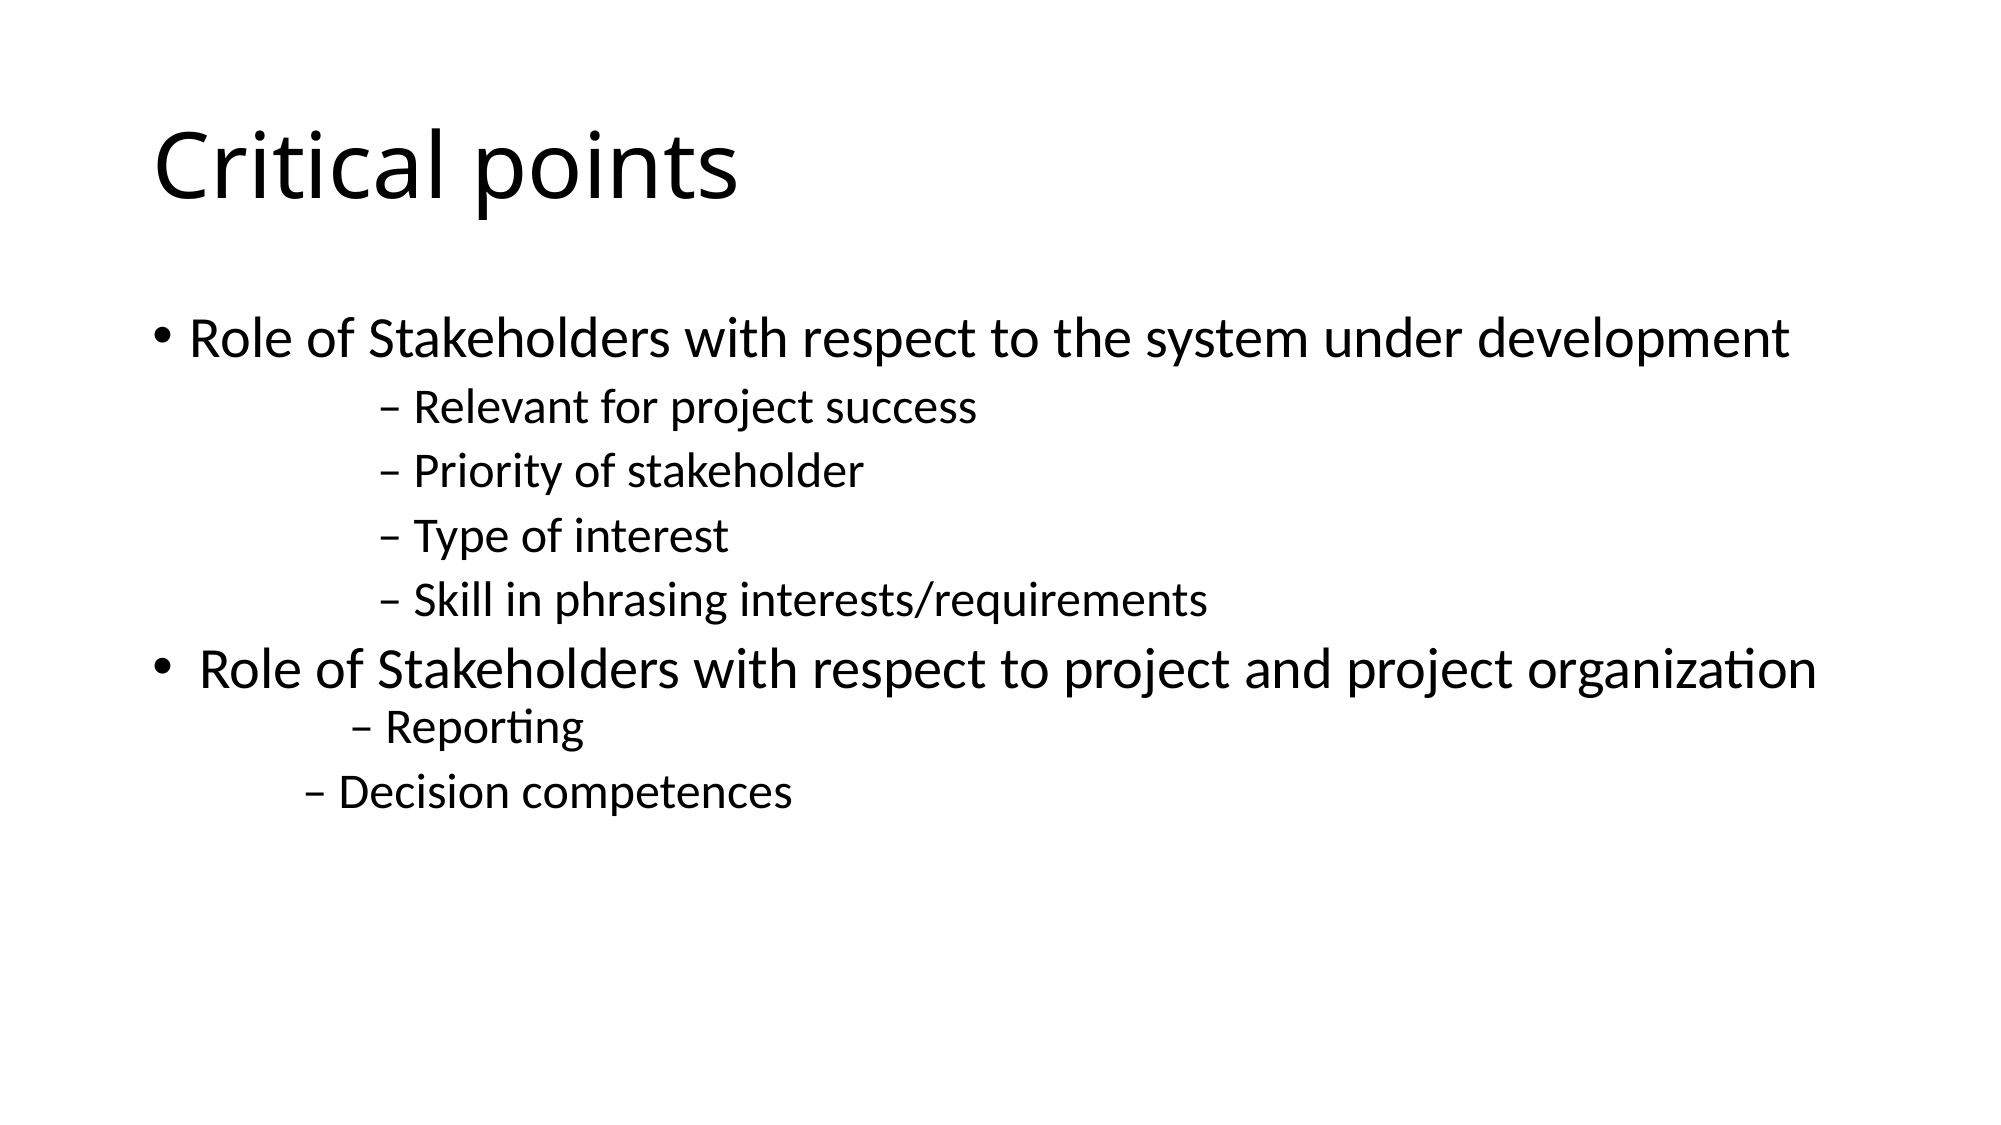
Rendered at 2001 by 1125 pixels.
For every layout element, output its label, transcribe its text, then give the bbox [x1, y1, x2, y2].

title Critical points [137, 59, 1863, 278]
list Role of Stakeholders with respect to the system under development – Relevant for project success – Priority of stakeholder – Type of interest – Skill in phrasing interests/requirements Role of Stakeholders with respect to project and project organization – Reporting – Decision competences [137, 299, 1863, 1014]
